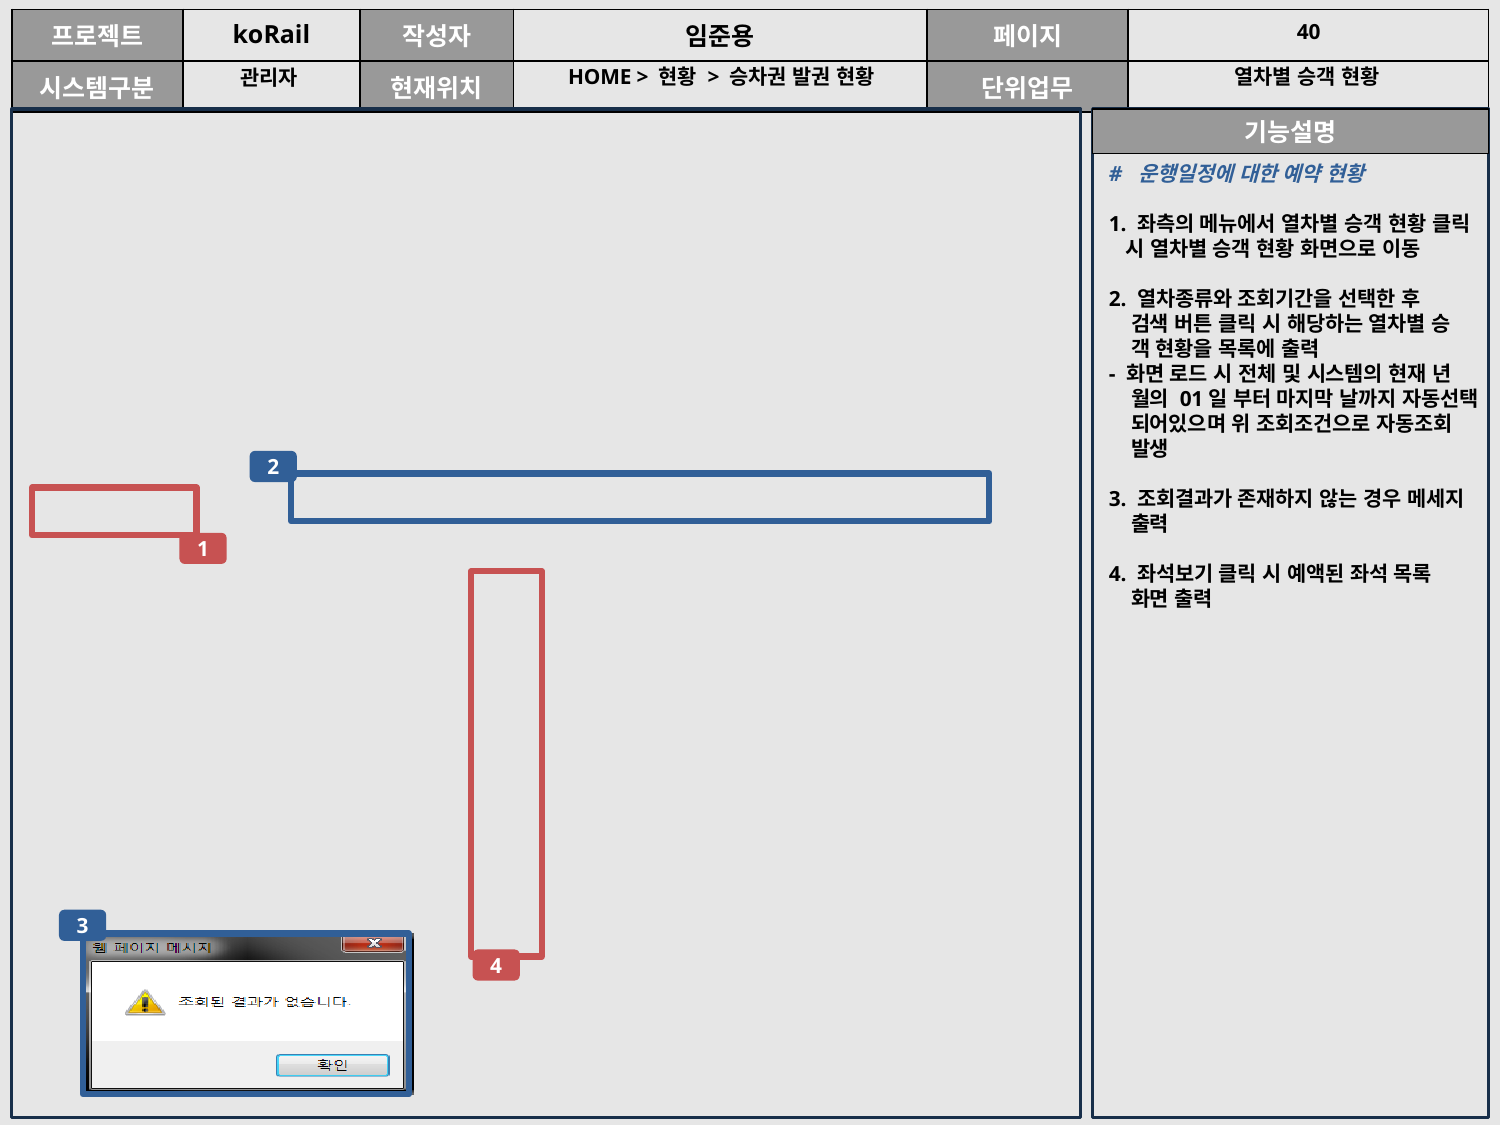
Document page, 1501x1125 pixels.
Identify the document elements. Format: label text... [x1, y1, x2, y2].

text_box 40 [1128, 11, 1489, 52]
text_box 열차별 승객 현황 [1127, 56, 1487, 96]
text_box 관리자 [182, 57, 355, 97]
text_box HOME > 현황 > 승차권 발권 현황 [515, 56, 928, 96]
picture [13, 109, 1082, 1117]
text_box # 운행일정에 대한 예약 현황 1. 좌측의 메뉴에서 열차별 승객 현황 클릭 시 열차별 승객 현황 화면으로 이동 2. 열차종류와 조회기간을 선택한 후 검색 버튼 클릭 시 해당하는 열차별 승 객 현황을 목록에 출력 - 화면 로드 시 전체 및 시스템의 현재 년 월의 01일 부터 마지막 날까지 자동선택 되어있으며 위 조회조건으로 자동조회 발생 3. 조회결과가 존재하지 않는 경우 메세지 출력 4. 좌석보기 클릭 시 예액된 좌석 목록 화면 출력 [1094, 153, 1500, 618]
